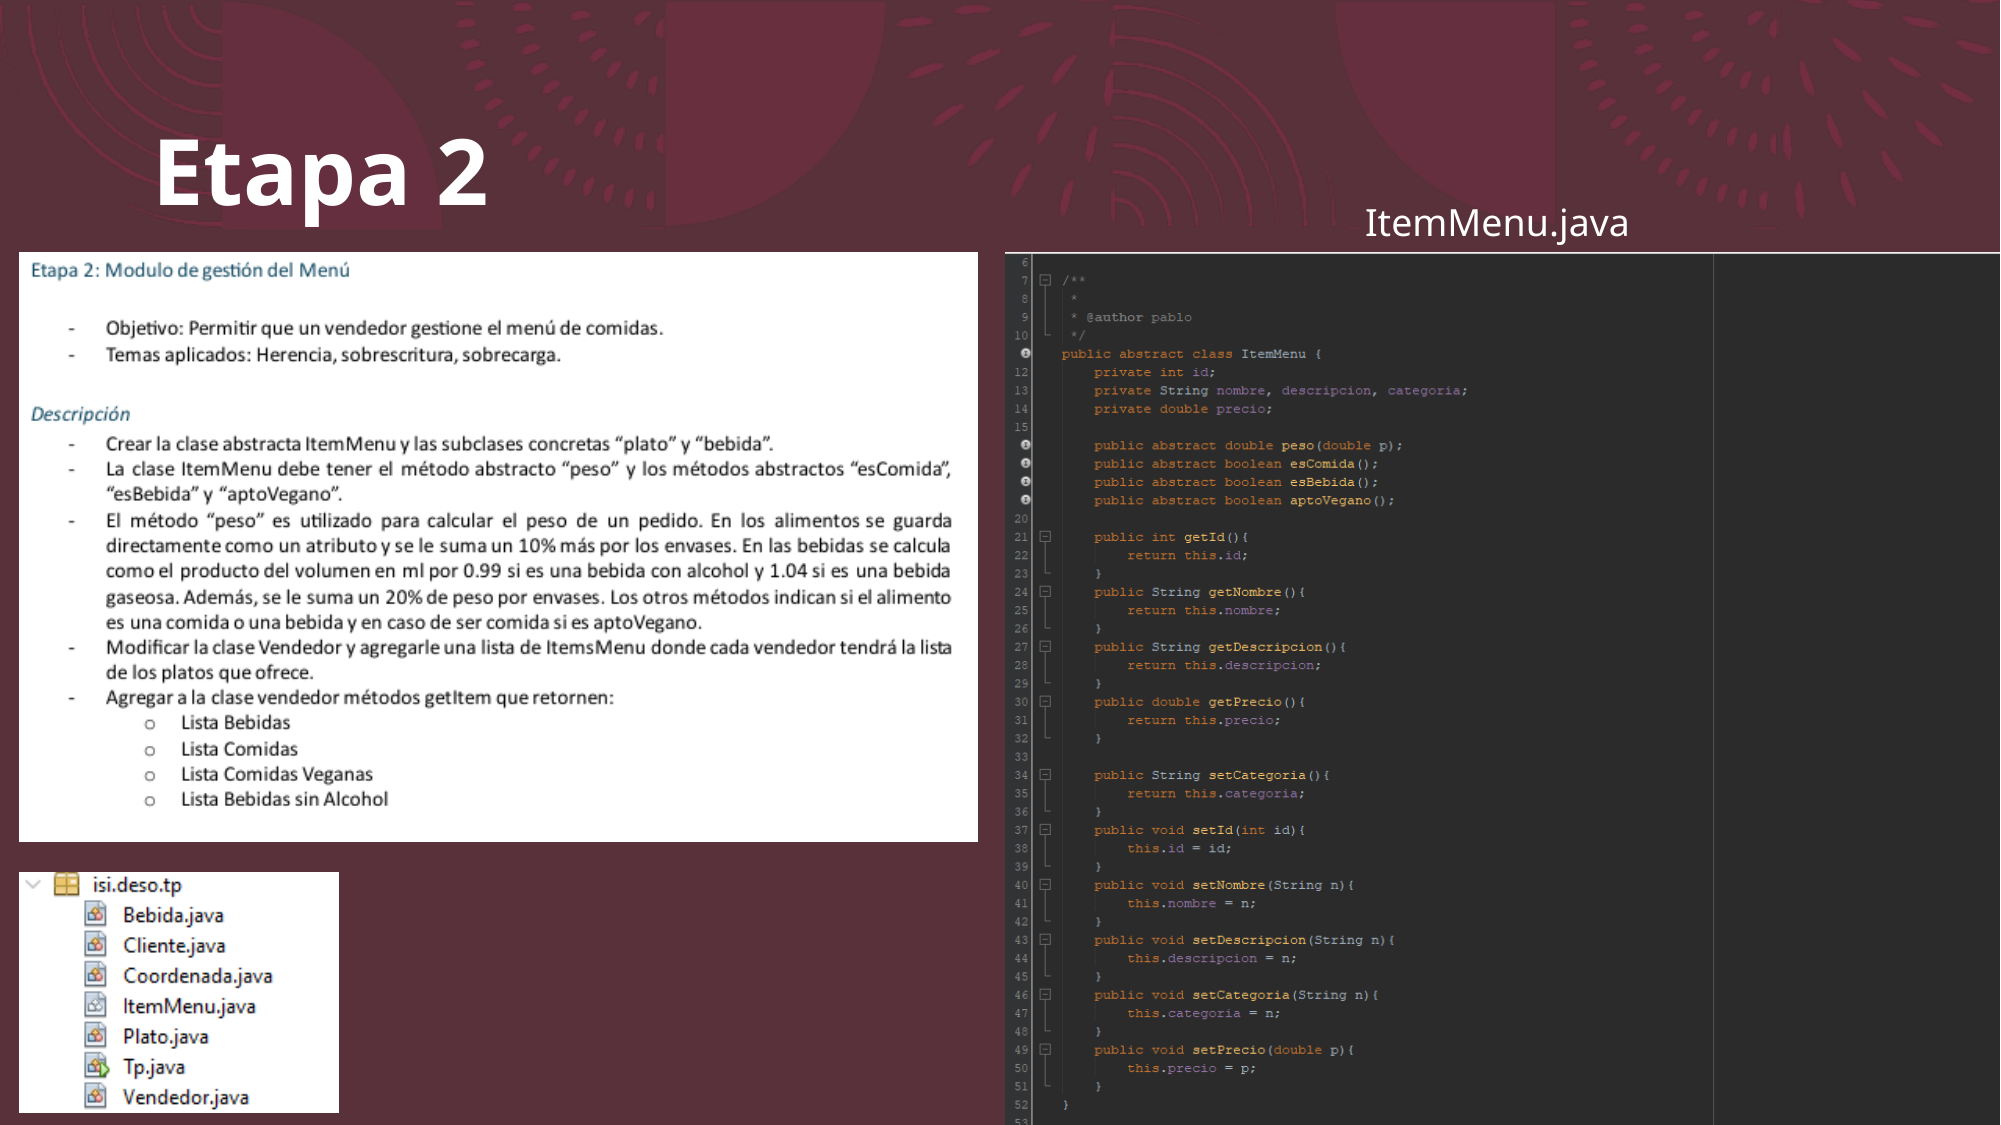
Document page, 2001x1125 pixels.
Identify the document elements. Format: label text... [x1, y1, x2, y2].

text_box ItemMenu.java [994, 191, 2000, 252]
title Etapa 2 [137, 60, 555, 252]
picture [1005, 252, 2000, 1125]
picture [19, 252, 978, 842]
picture [19, 872, 339, 1113]
